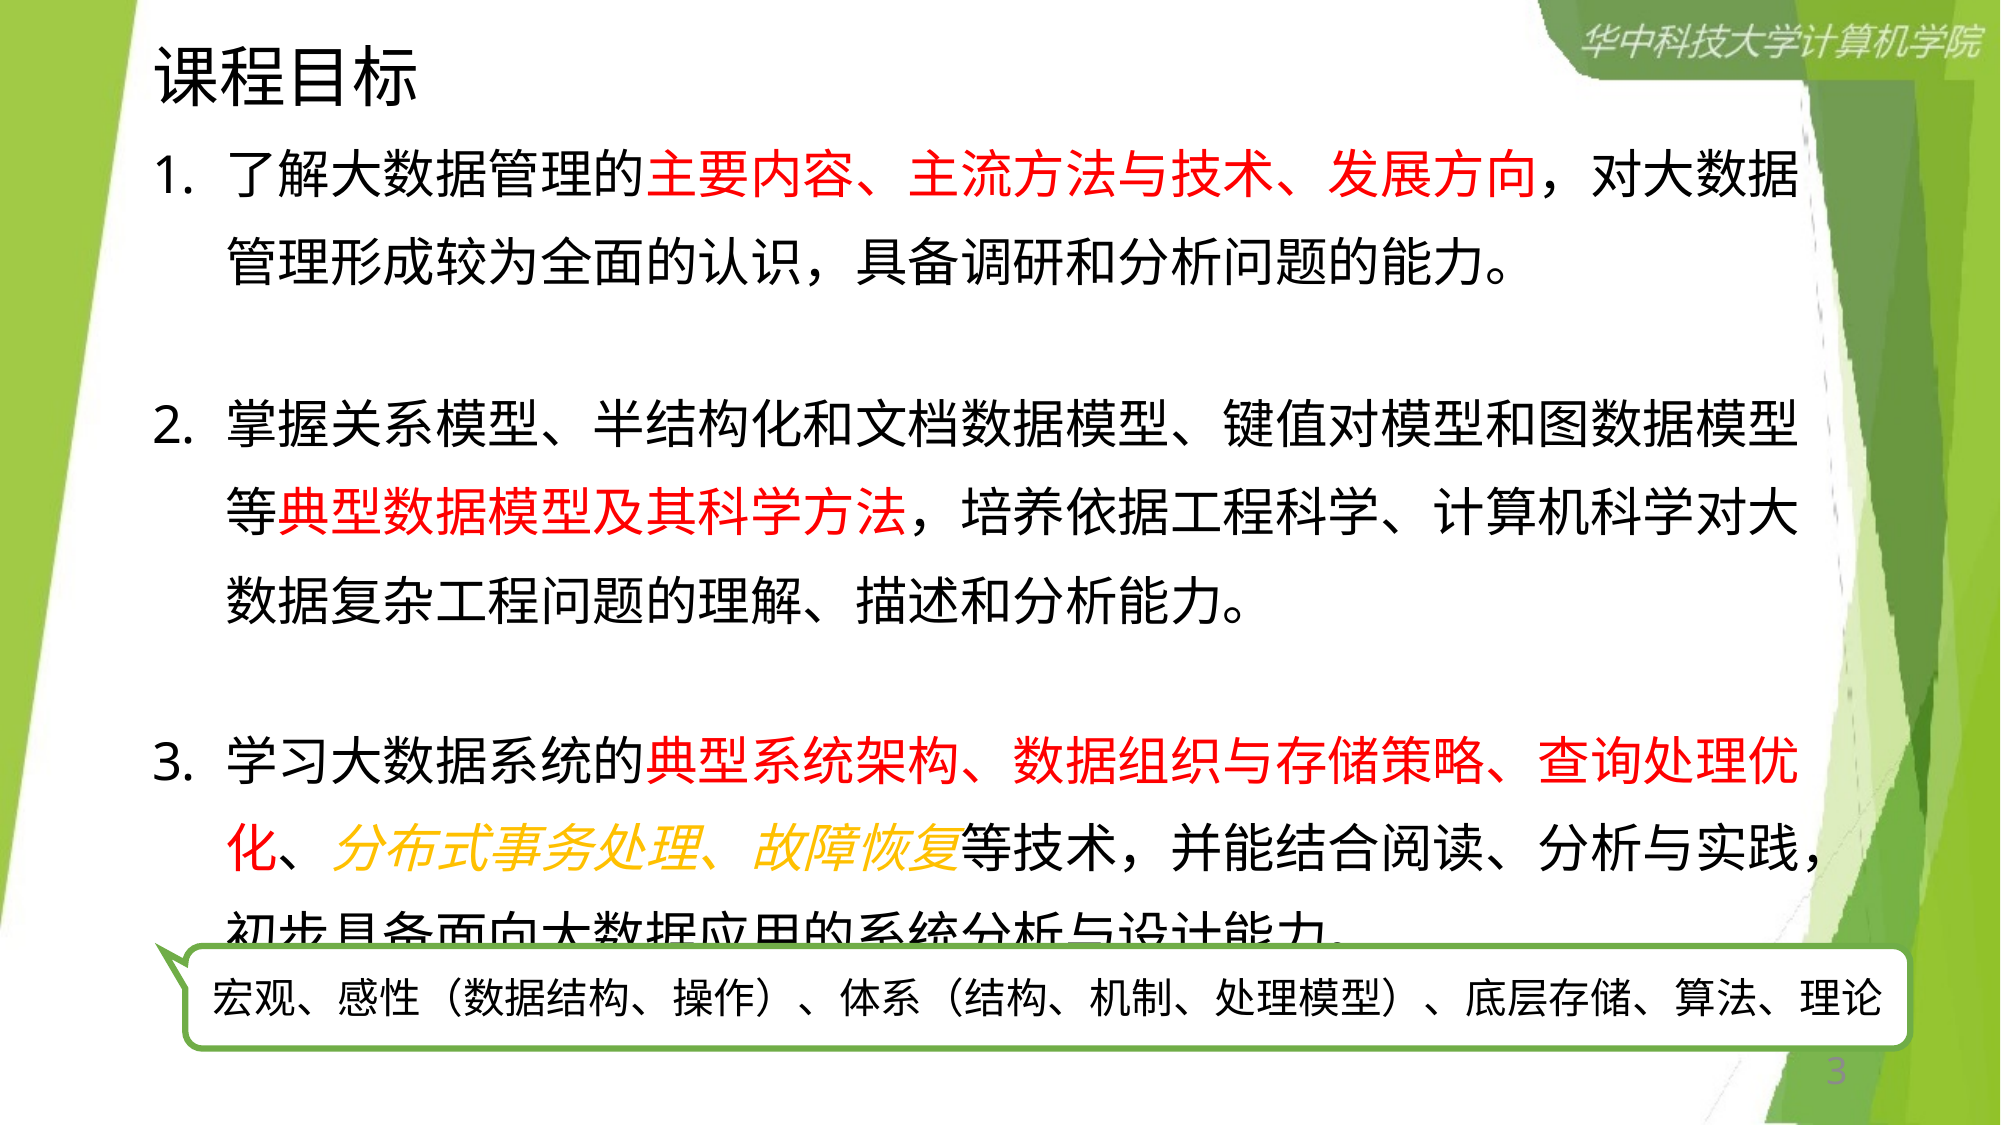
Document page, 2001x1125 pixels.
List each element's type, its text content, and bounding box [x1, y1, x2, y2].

title 课程目标 [137, 4, 1863, 108]
picture [0, 0, 2001, 1125]
list 了解大数据管理的主要内容、主流方法与技术、发展方向，对大数据管理形成较为全面的认识，具备调研和分析问题的能力。 掌握关系模型、半结构化和文档数据模型、键值对模型和图数据模型等典型数据模型及其科学方法，培养依据工程科学、计算机科学对大数据复杂工程问题的理解、描述和分析能力。 学习大数据系统的典型系统架构、数据组织与存储策略、查询处理优化、分布式事务处理、故障恢复等技术，并能结合阅读、分析与实践，初步具备面向大数据应用的系统分析与设计能力。 [137, 108, 1863, 979]
text_box 宏观、感性（数据结构、操作）、体系（结构、机制、处理模型）、底层存储、算法、理论 [160, 944, 1912, 1050]
slide_number 3 [1412, 1050, 1863, 1103]
